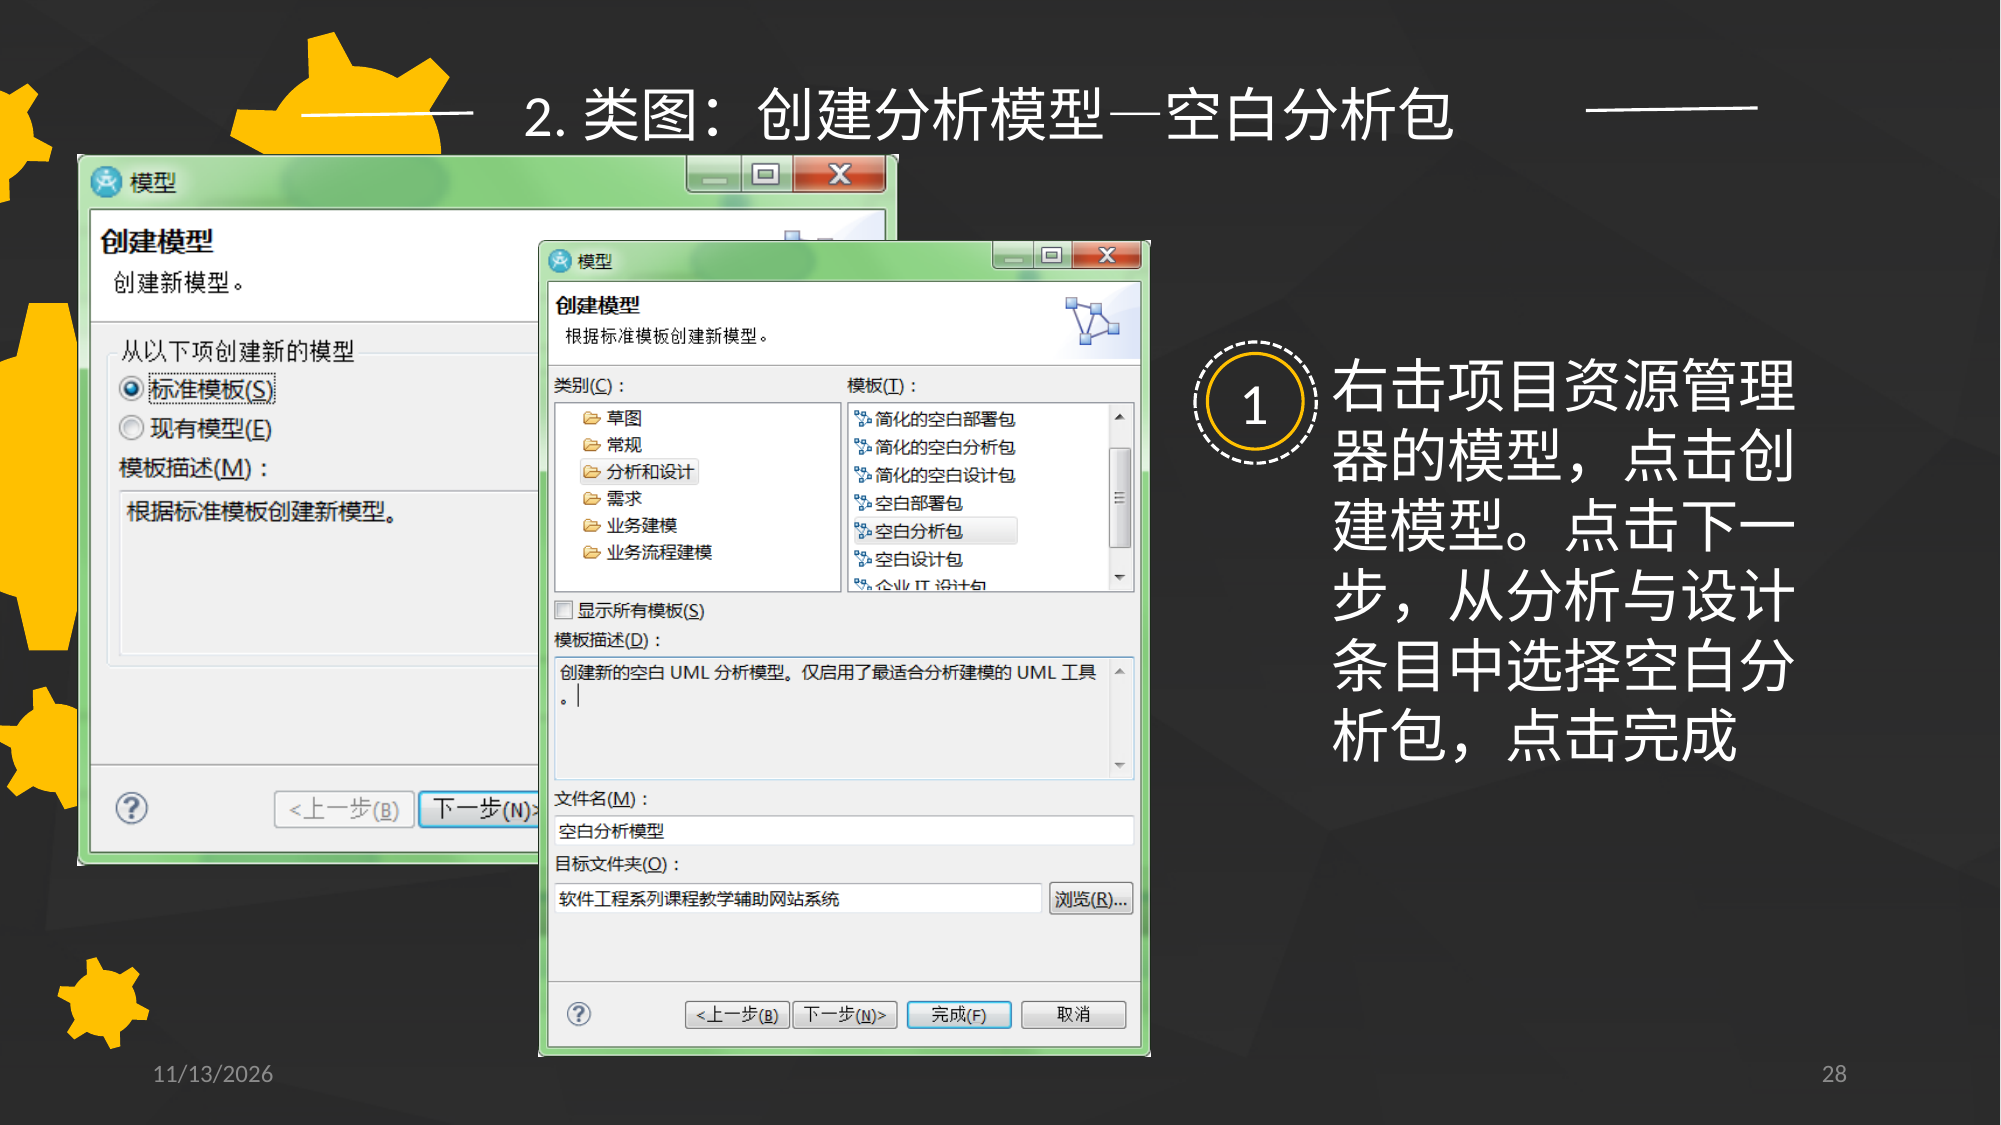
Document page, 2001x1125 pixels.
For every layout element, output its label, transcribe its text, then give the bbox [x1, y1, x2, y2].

text_box [0, 301, 77, 652]
text_box 2.类图：创建分析模型—空白分析包 [509, 71, 1502, 156]
text_box [1193, 340, 1302, 465]
text_box 右击项目资源管理器的模型，点击创建模型。点击下一步，从分析与设计条目中选择空白分析包，点击完成 [1316, 341, 1846, 777]
text_box [56, 956, 151, 1051]
picture [0, 0, 2001, 1125]
text_box [228, 30, 452, 154]
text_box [1585, 107, 1758, 111]
text_box [0, 685, 77, 811]
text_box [301, 112, 474, 116]
text_box 1 [1225, 358, 1316, 444]
slide_number 28 [1412, 1042, 1863, 1103]
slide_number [137, 1042, 588, 1103]
text_box [0, 82, 54, 205]
